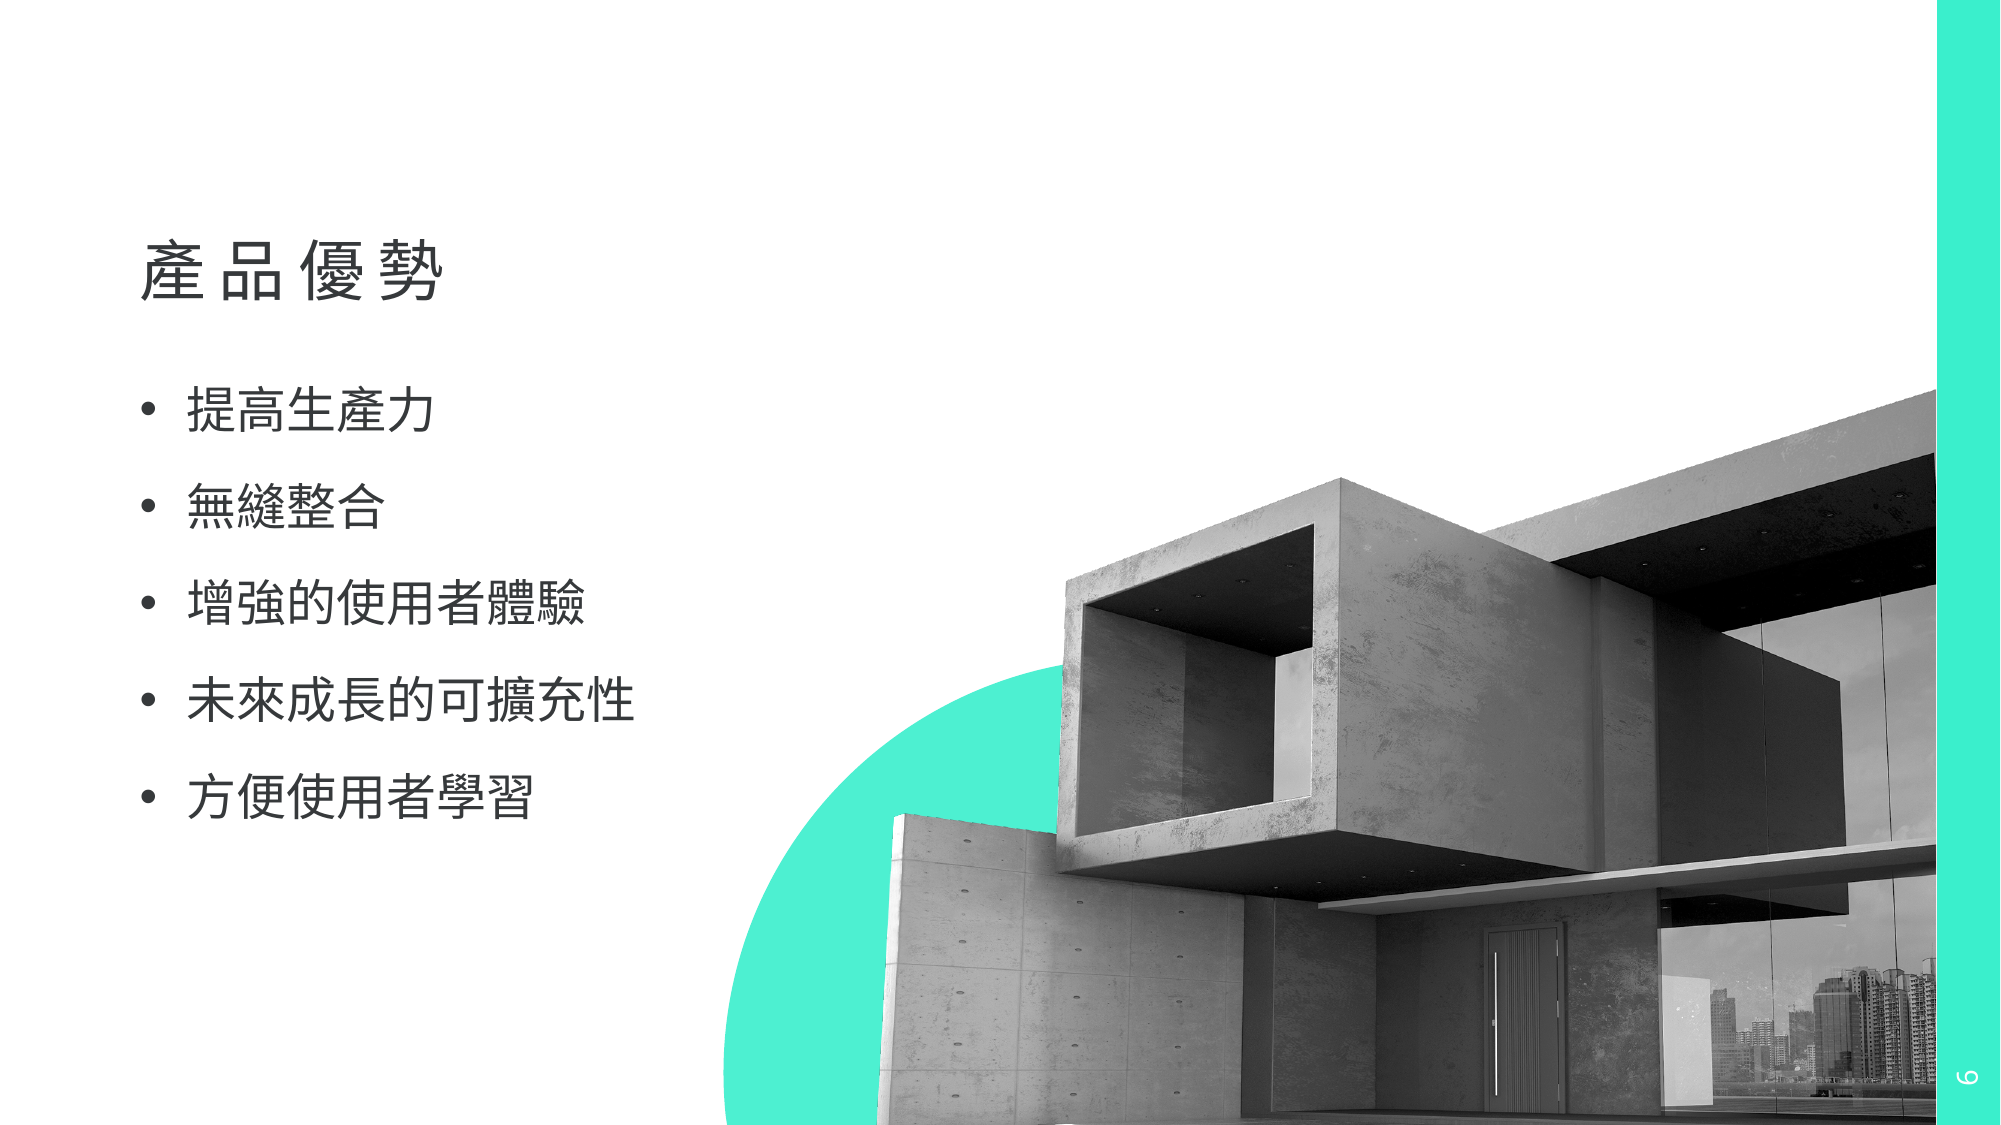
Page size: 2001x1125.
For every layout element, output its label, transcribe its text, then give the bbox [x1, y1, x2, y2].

list 提高生產力 無縫整合 增強的使用者體驗 未來成長的可擴充性 方便使用者學習 [139, 366, 932, 951]
slide_number 6 [1937, 1032, 2000, 1125]
picture [682, 348, 1937, 1125]
title 產品優勢 [139, 68, 1937, 309]
